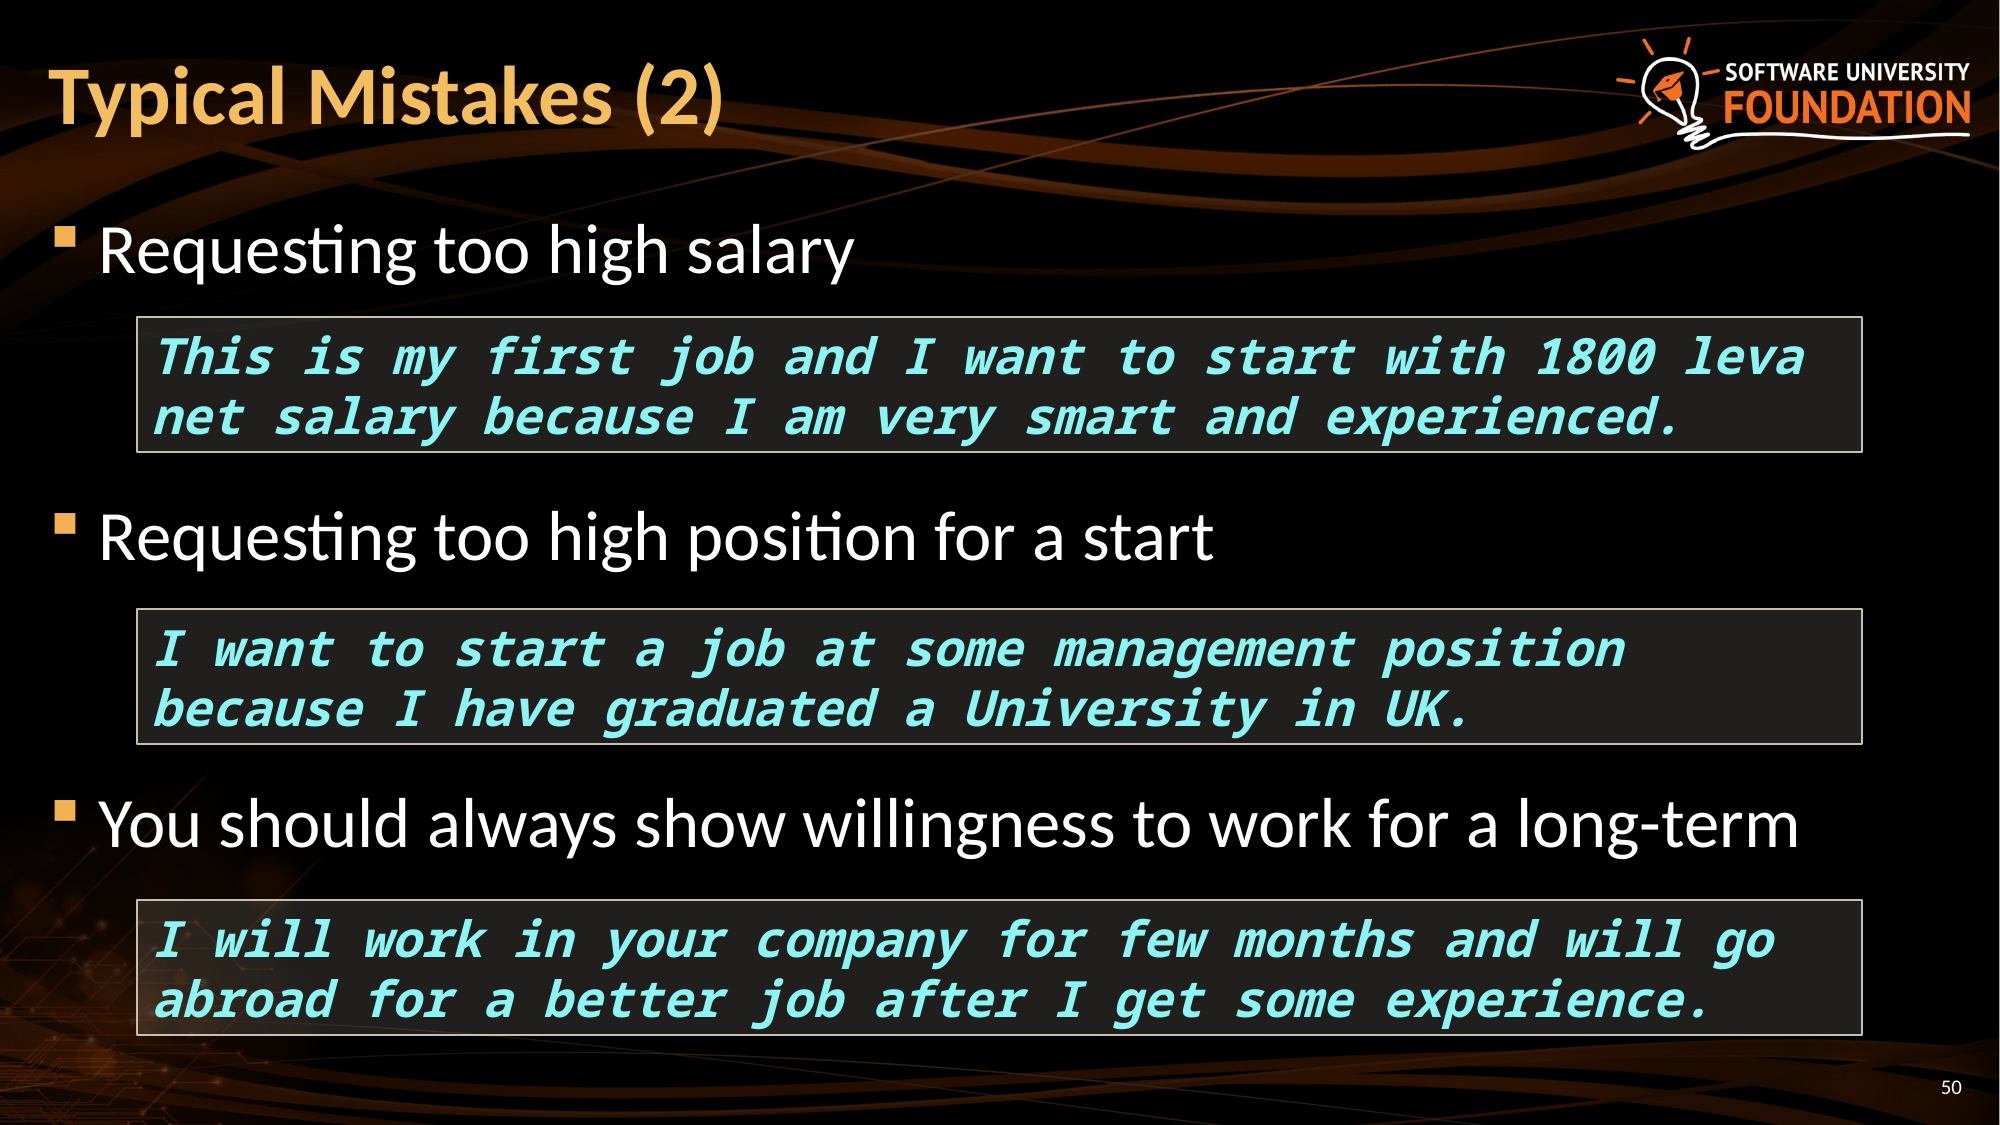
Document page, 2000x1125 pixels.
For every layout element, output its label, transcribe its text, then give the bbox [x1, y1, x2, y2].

list Requesting too high salary Requesting too high position for a start You should always show willingness to work for a long-term [31, 188, 1968, 1103]
text_box I will work in your company for few months and will go abroad for a better job after I get some experience. [137, 899, 1863, 1035]
text_box This is my first job and I want to start with 1800 leva net salary because I am very smart and experienced. [137, 317, 1863, 452]
title Typical Mistakes (2) [30, 6, 1602, 189]
text_box I want to start a job at some management position because I have graduated a University in UK. [137, 609, 1863, 745]
picture [0, 0, 2000, 1125]
